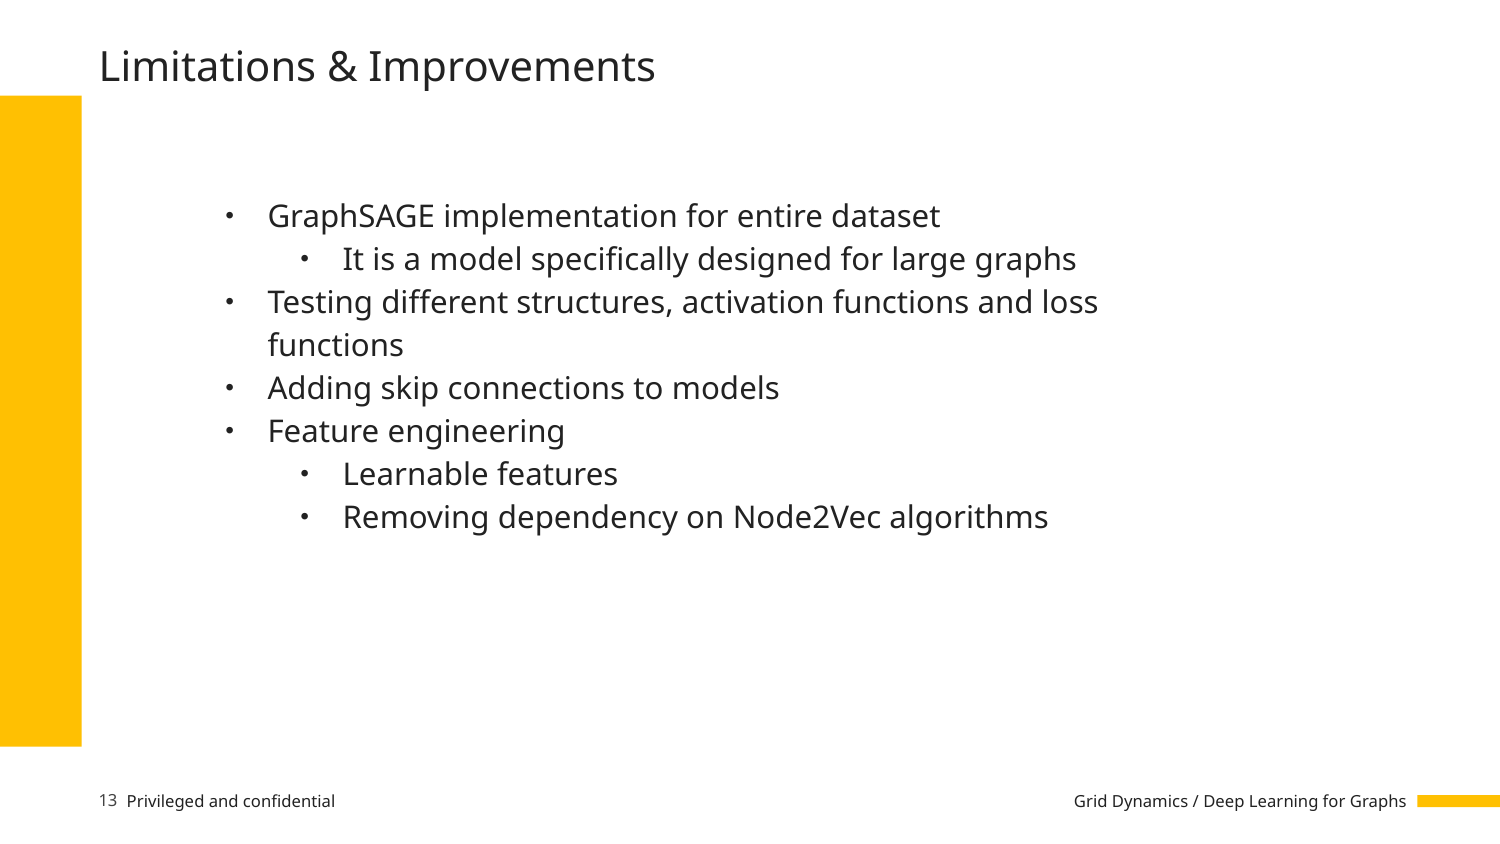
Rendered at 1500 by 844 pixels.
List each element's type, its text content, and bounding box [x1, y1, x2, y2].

slide_number ‹#› [98, 786, 179, 816]
list GraphSAGE implementation for entire dataset It is a model specifically designed for large graphs Testing different structures, activation functions and loss functions Adding skip connections to models Feature engineering Learnable features Removing dependency on Node2Vec algorithms [192, 190, 1120, 630]
title Limitations & Improvements [98, 40, 1402, 89]
